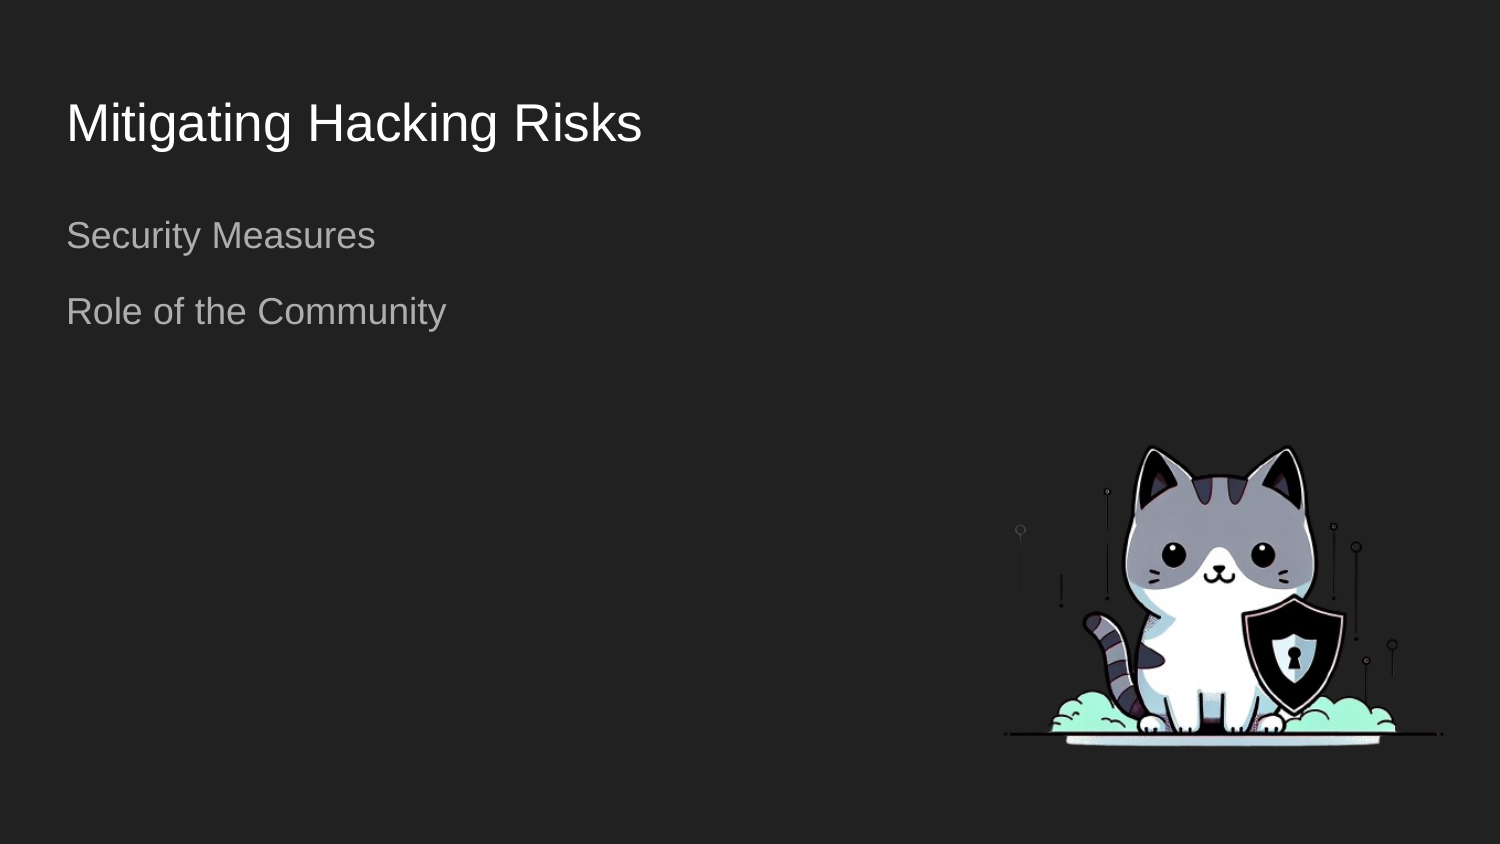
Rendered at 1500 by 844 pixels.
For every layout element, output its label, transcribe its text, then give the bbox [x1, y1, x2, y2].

picture [948, 292, 1500, 844]
title Mitigating Hacking Risks [51, 72, 1449, 167]
list Security Measures Role of the Community [51, 189, 1449, 750]
